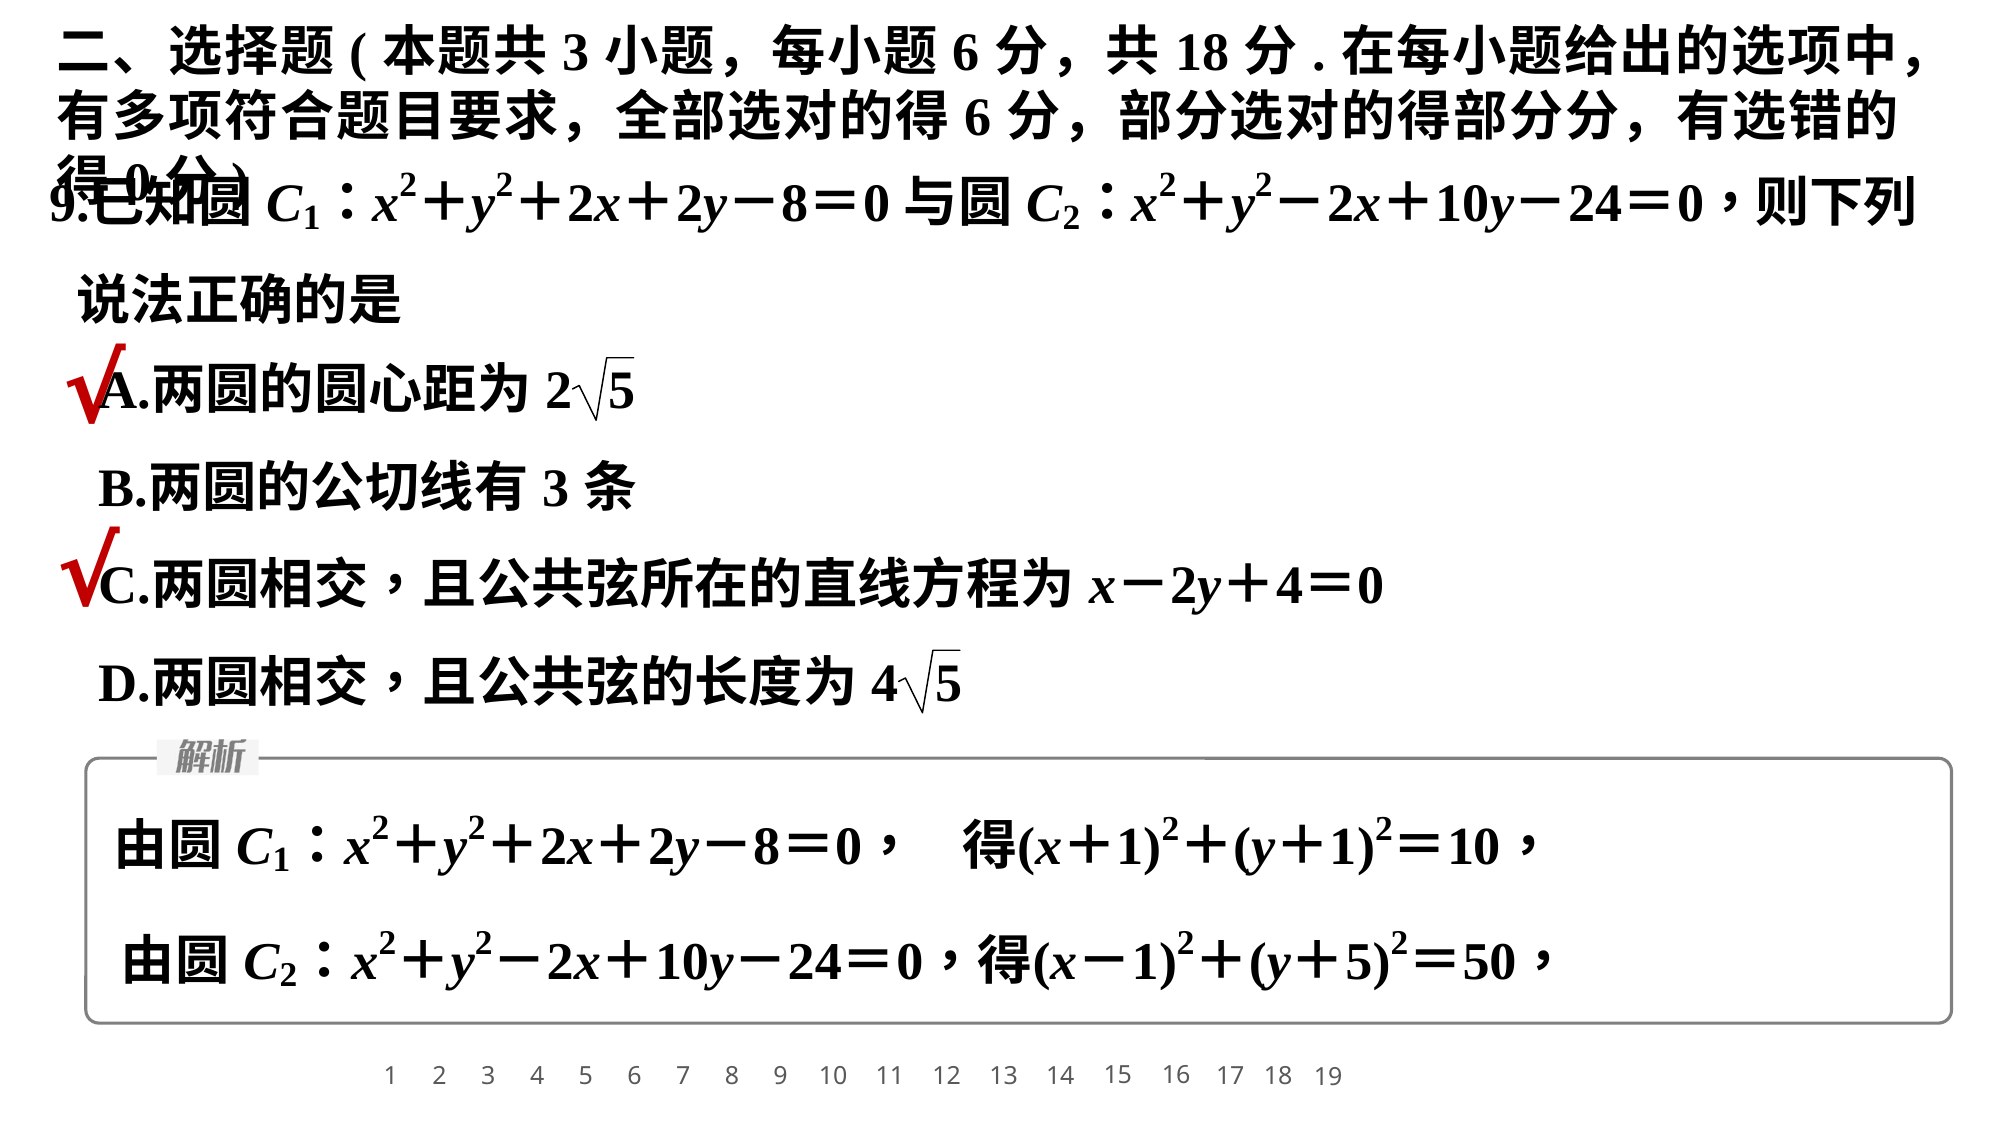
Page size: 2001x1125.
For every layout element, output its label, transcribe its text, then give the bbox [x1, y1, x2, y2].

text_box √ [43, 504, 98, 632]
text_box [85, 739, 1952, 1024]
text_box √ [48, 321, 98, 449]
text_box 二、选择题(本题共3小题，每小题6分，共18分.在每小题给出的选项中，有多项符合题目要求，全部选对的得6分，部分选对的得部分分，有选错的得0分) [42, 8, 1915, 219]
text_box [114, 796, 1854, 895]
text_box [49, 153, 1919, 351]
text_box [120, 912, 1861, 1009]
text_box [98, 340, 1839, 732]
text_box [962, 797, 1588, 895]
